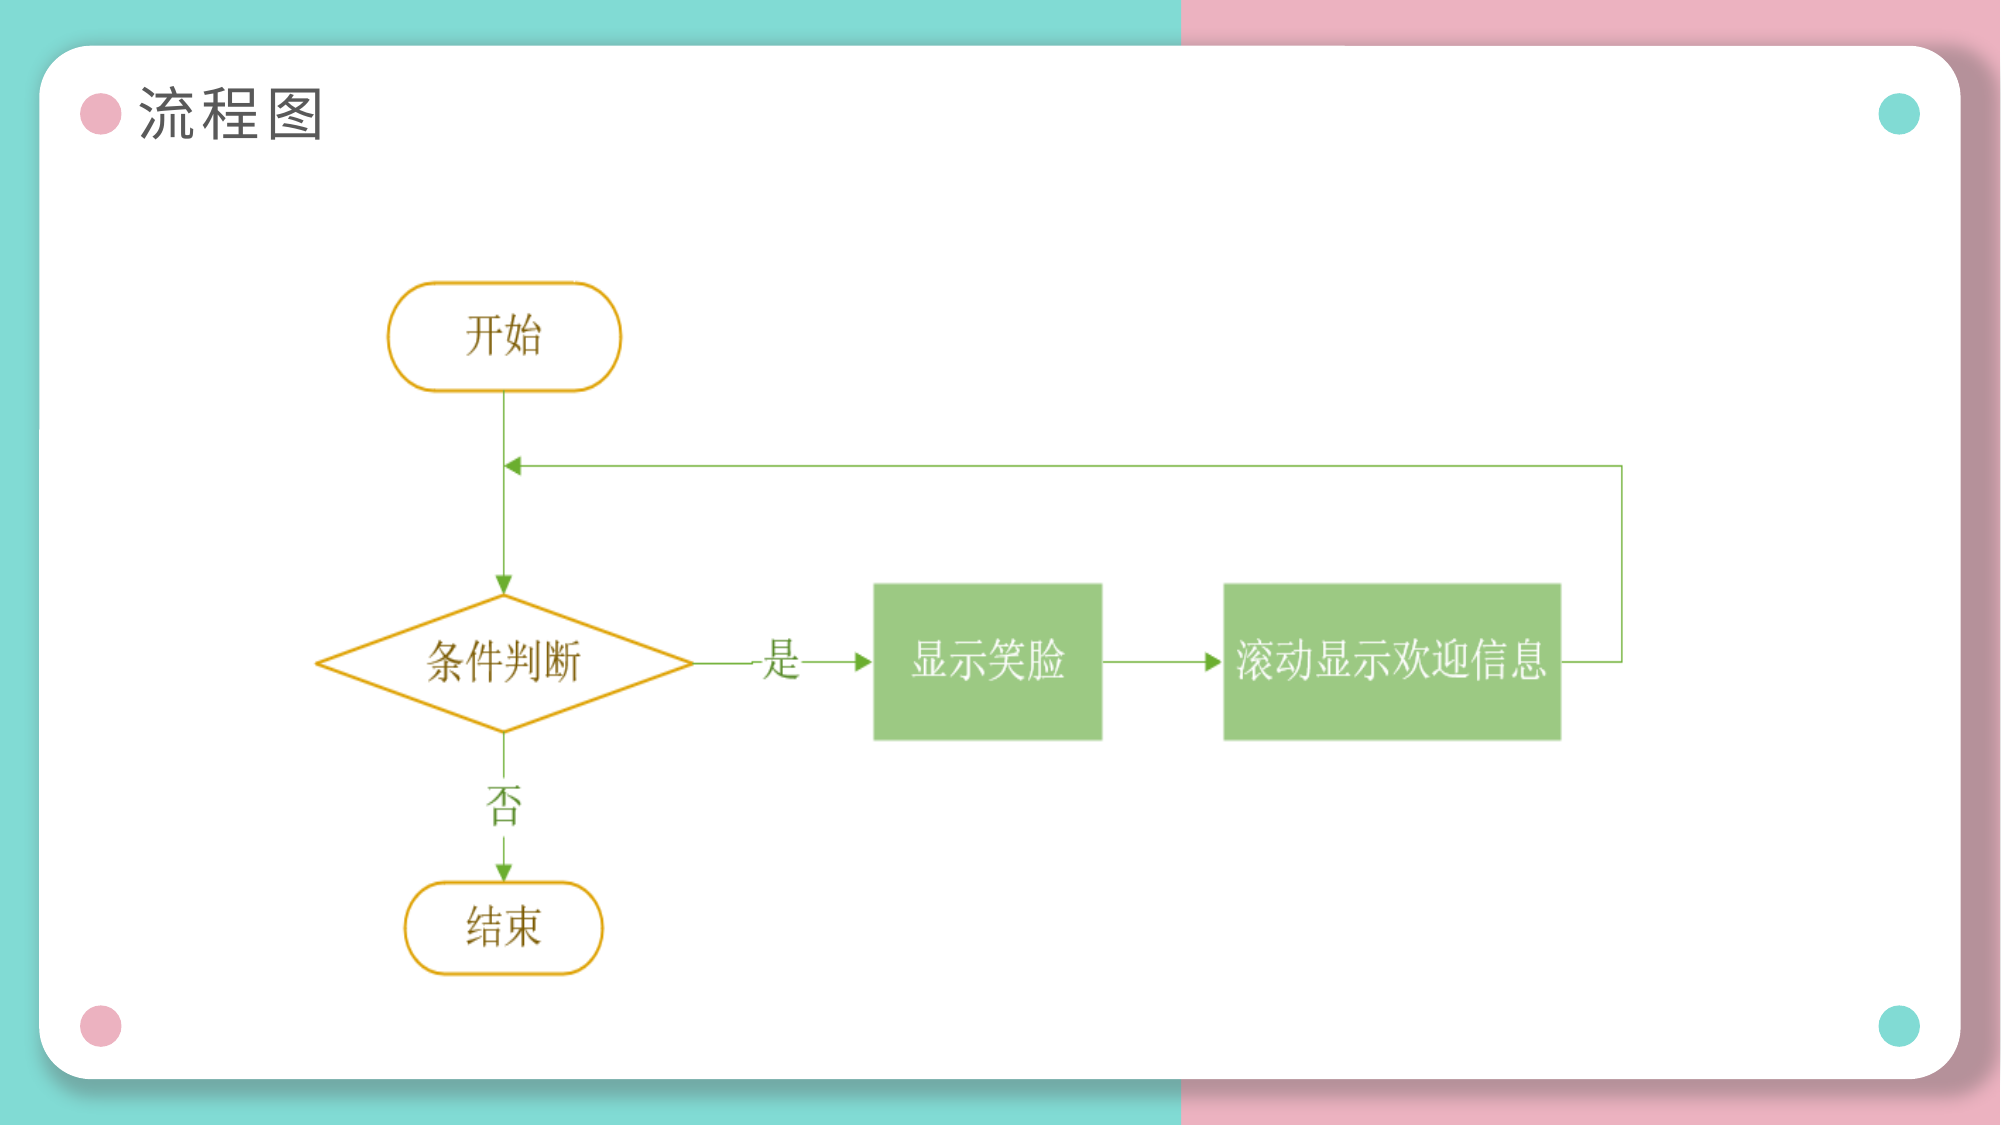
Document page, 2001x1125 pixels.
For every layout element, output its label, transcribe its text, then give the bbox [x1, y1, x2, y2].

title 流程图 [137, 77, 976, 157]
picture [300, 258, 1651, 1016]
